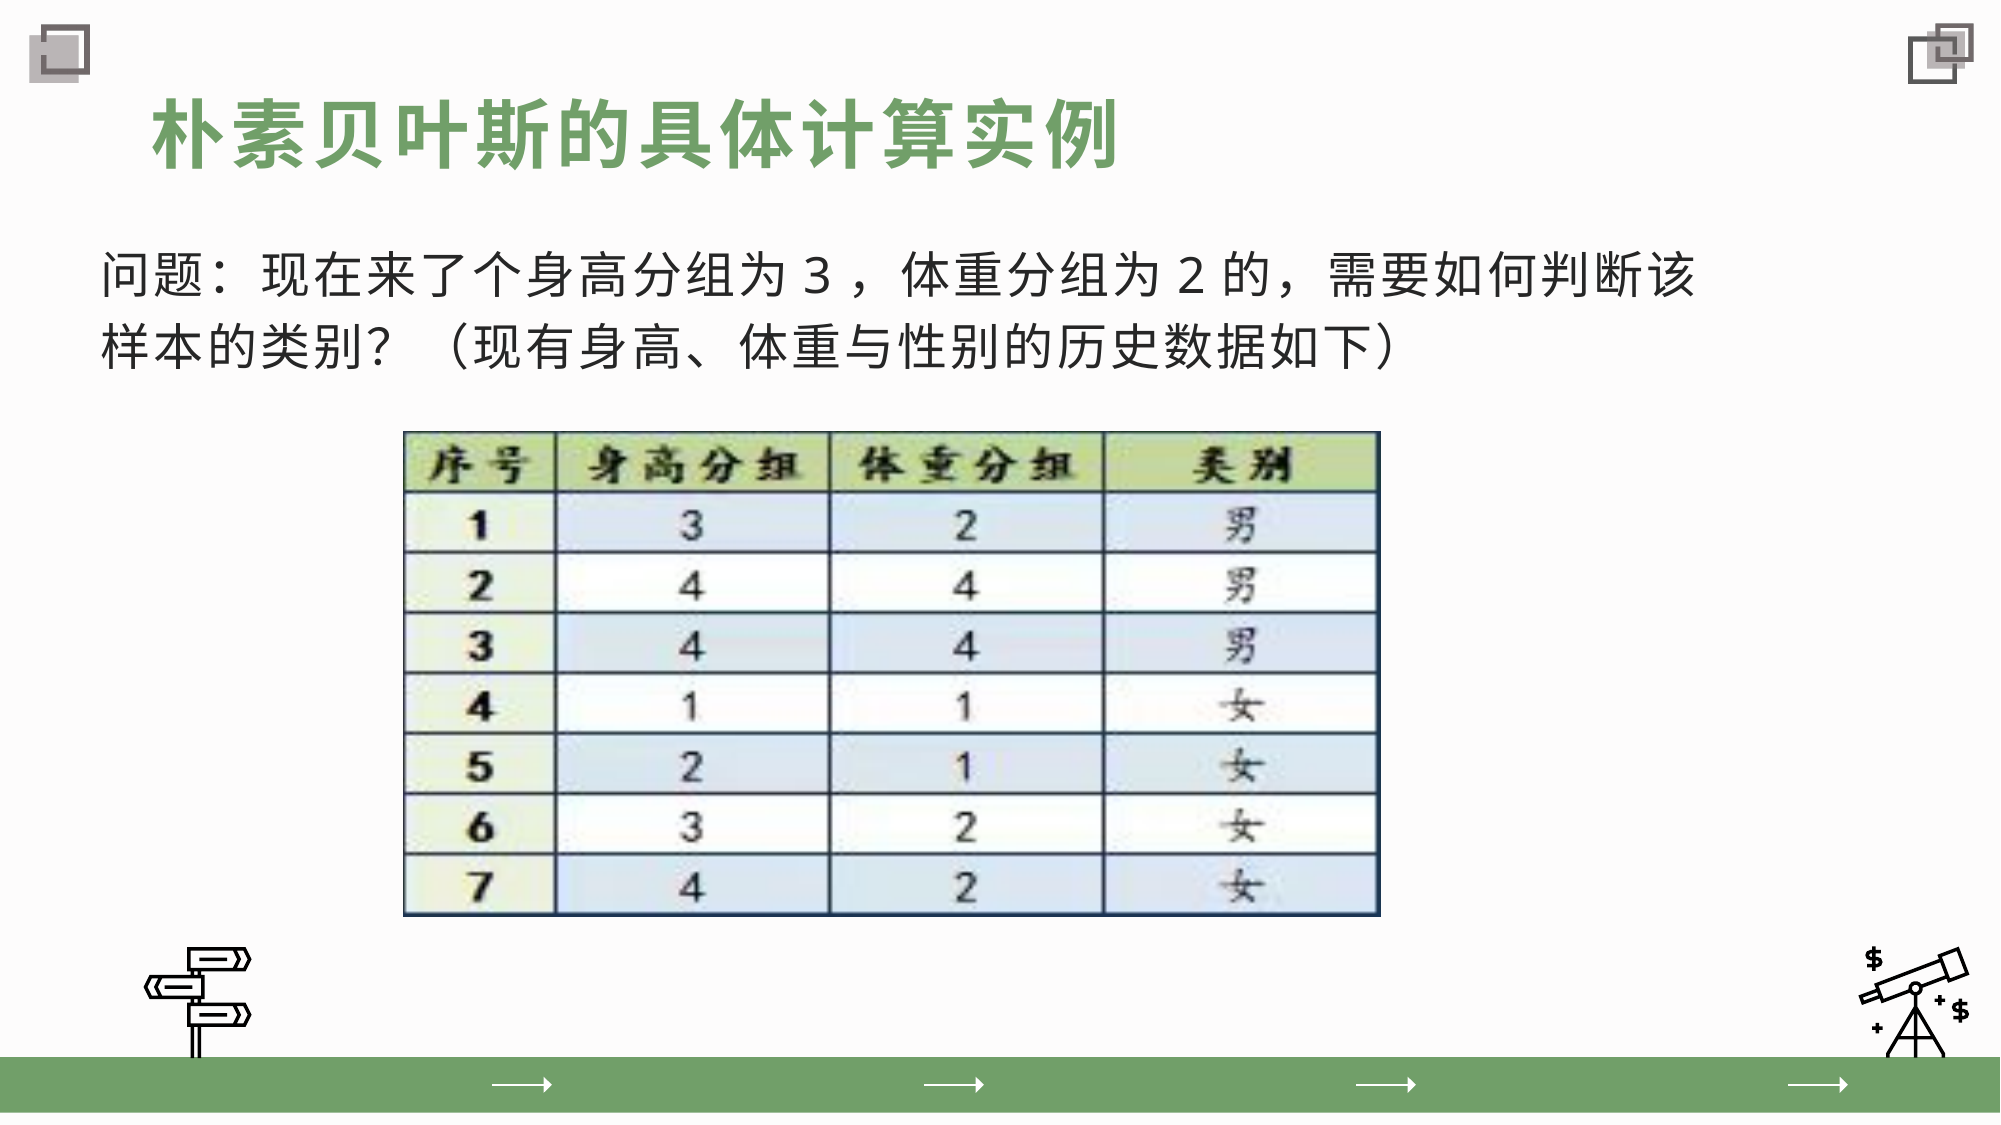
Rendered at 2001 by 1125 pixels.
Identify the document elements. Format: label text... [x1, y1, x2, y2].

picture [403, 431, 1381, 917]
text_box 朴素贝叶斯的具体计算实例 [135, 62, 1543, 196]
text_box [1858, 946, 1970, 1058]
text_box [954, 1056, 1384, 1114]
picture [1881, 0, 2000, 108]
text_box [974, 1074, 986, 1096]
text_box [1406, 1074, 1418, 1096]
text_box [1838, 1074, 1850, 1096]
picture [0, 0, 119, 108]
text_box 问题：现在来了个身高分组为3，体重分组为2的，需要如何判断该样本的类别？（现有身高、体重与性别的历史数据如下） [86, 224, 1746, 384]
text_box [143, 947, 252, 1059]
text_box [522, 1056, 952, 1114]
text_box [1386, 1056, 1817, 1114]
text_box [0, 1056, 520, 1114]
text_box [542, 1074, 554, 1096]
text_box [1818, 1056, 2000, 1114]
